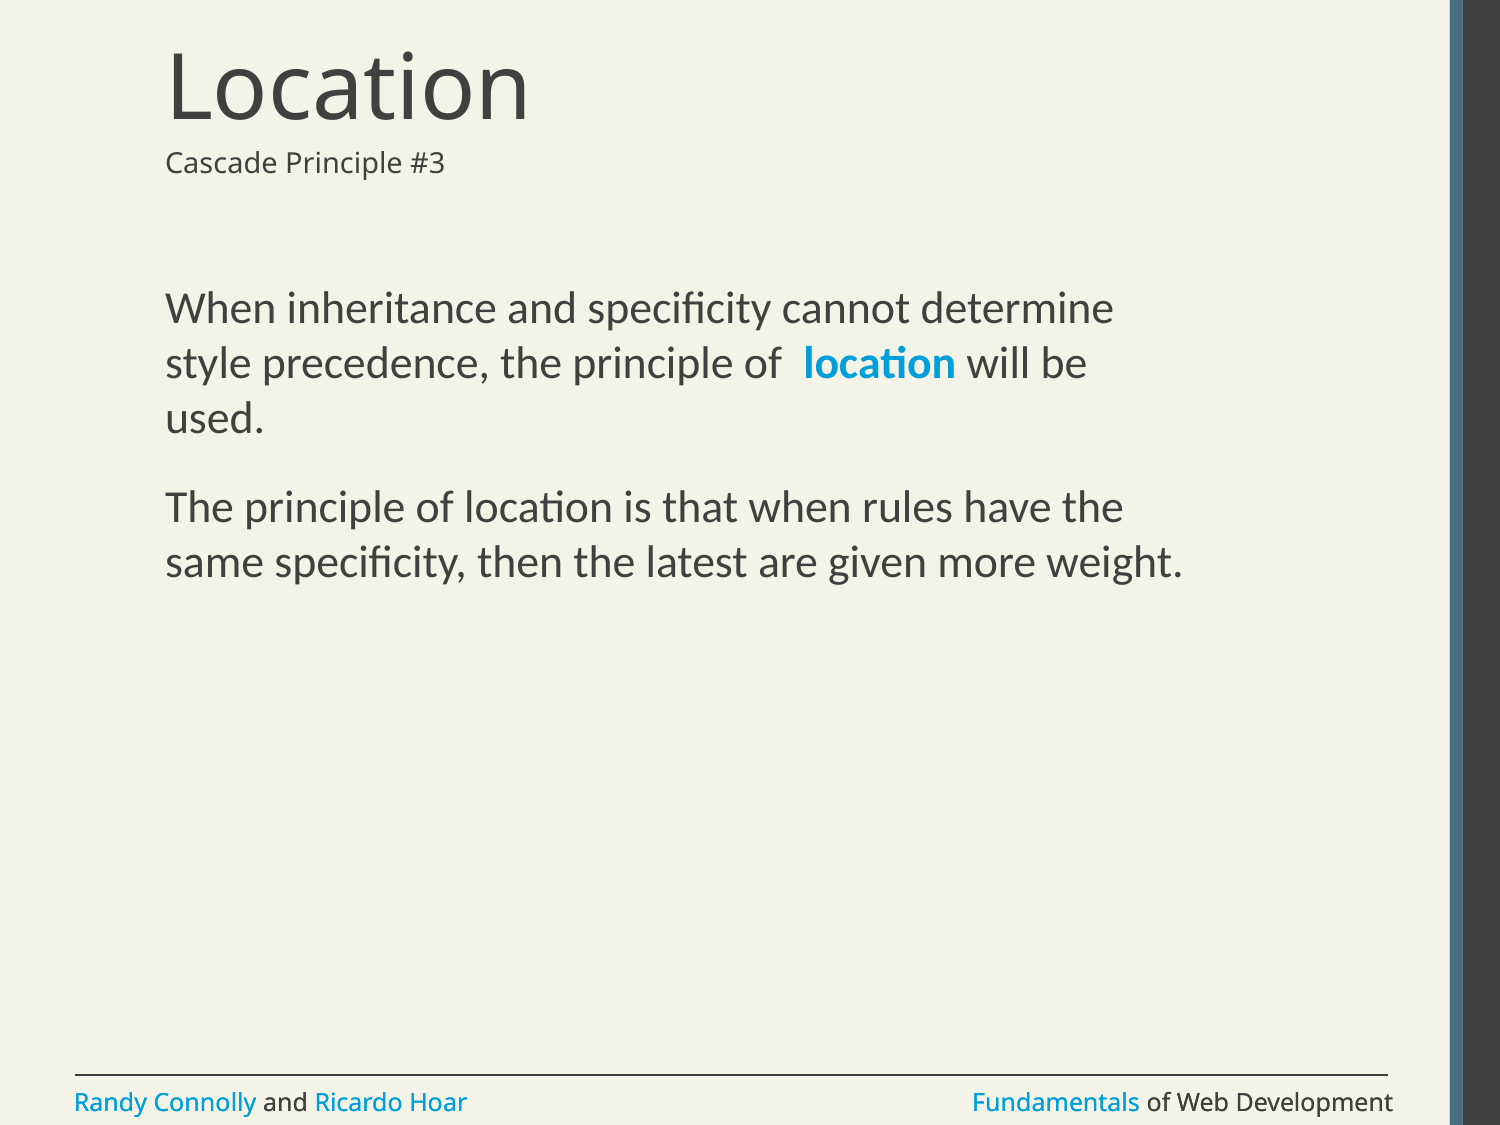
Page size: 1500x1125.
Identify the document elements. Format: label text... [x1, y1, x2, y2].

title Location [150, 20, 1425, 188]
list When inheritance and specificity cannot determine style precedence, the principle of location will be used. The principle of location is that when rules have the same specificity, then the latest are given more weight. [150, 270, 1200, 1013]
list Cascade Principle #3 [150, 137, 1200, 188]
